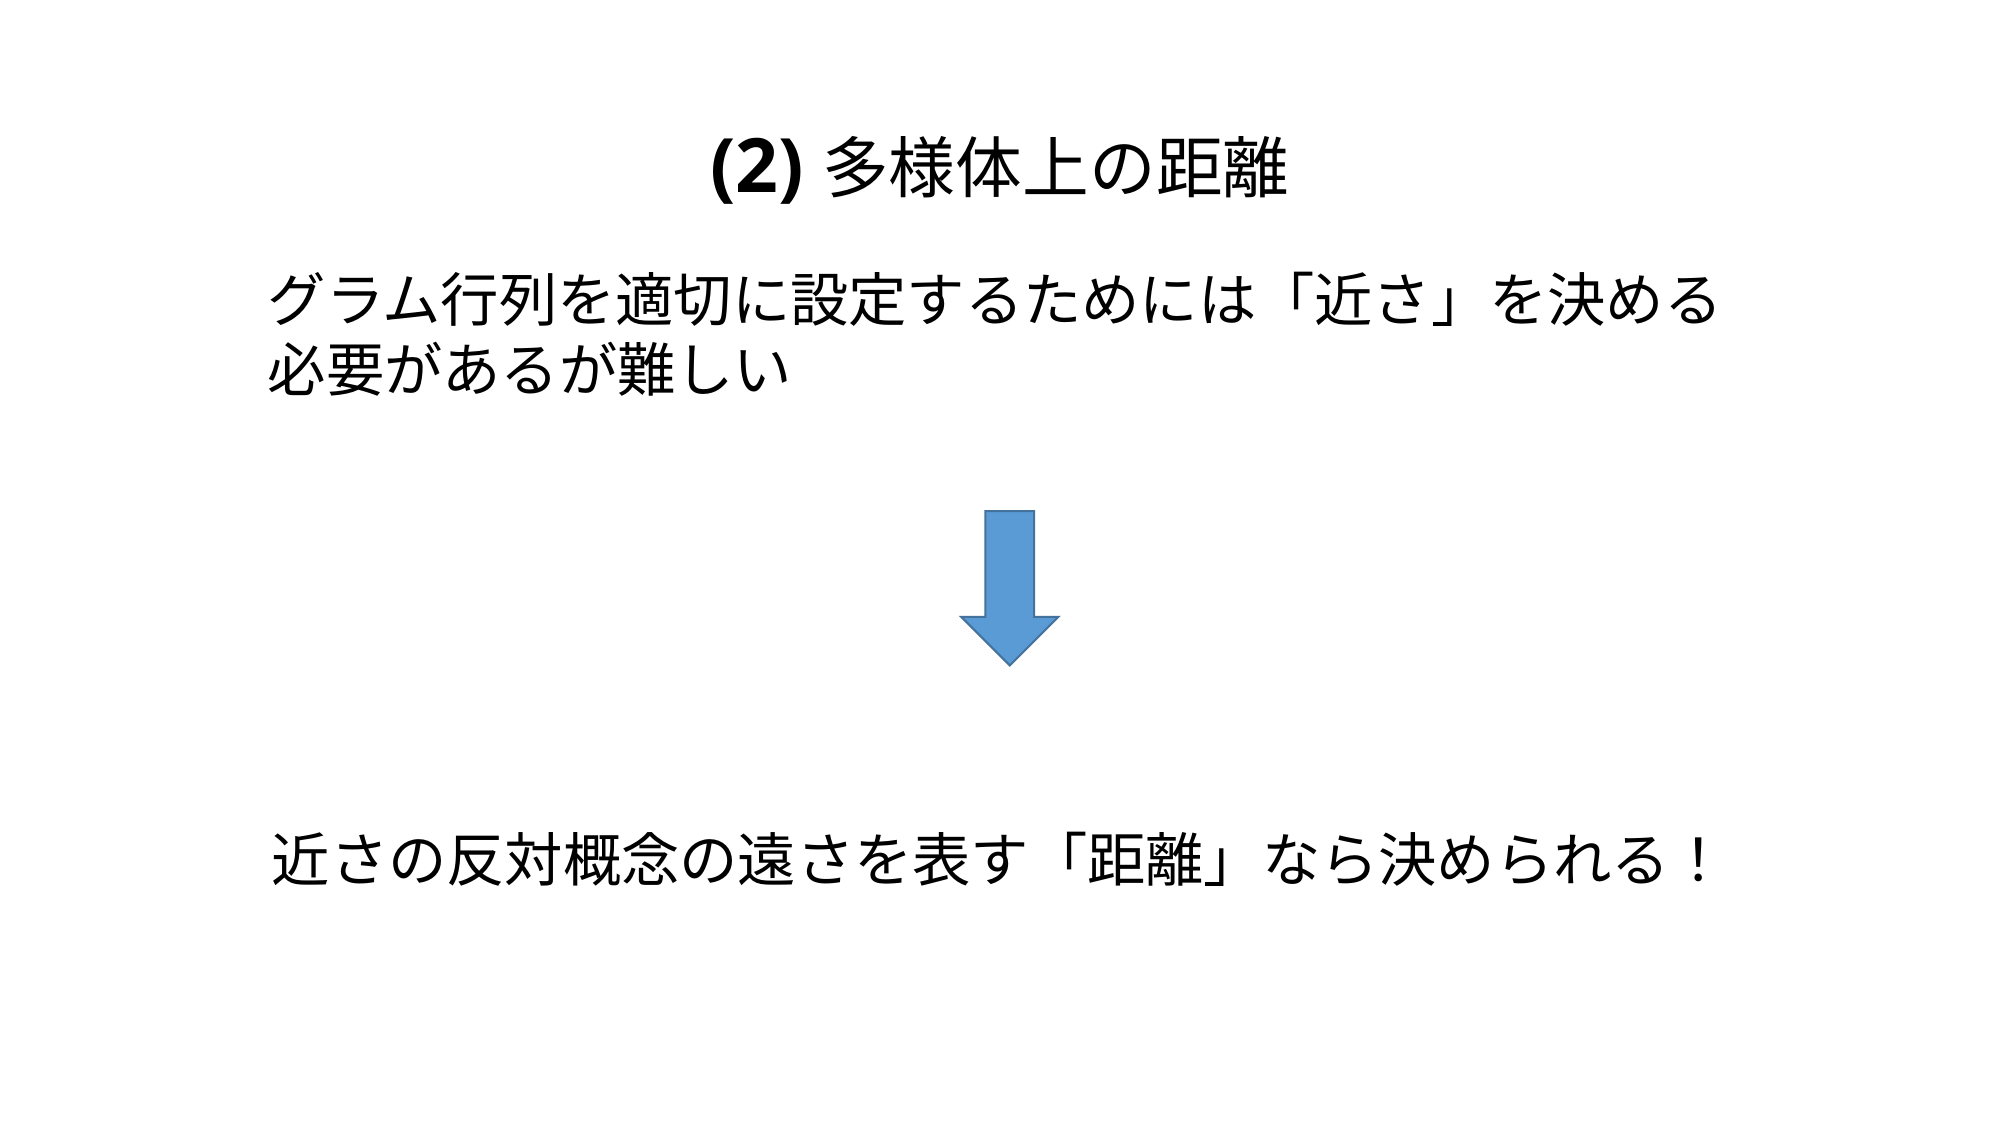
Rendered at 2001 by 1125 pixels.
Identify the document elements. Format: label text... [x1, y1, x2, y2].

title (2)多様体上の距離 [137, 59, 1863, 278]
text_box グラム行列を適切に設定するためには「近さ」を決める必要があるが難しい 近さの反対概念の遠さを表す「距離」なら決められる！ [253, 255, 1747, 901]
text_box [958, 510, 1061, 667]
